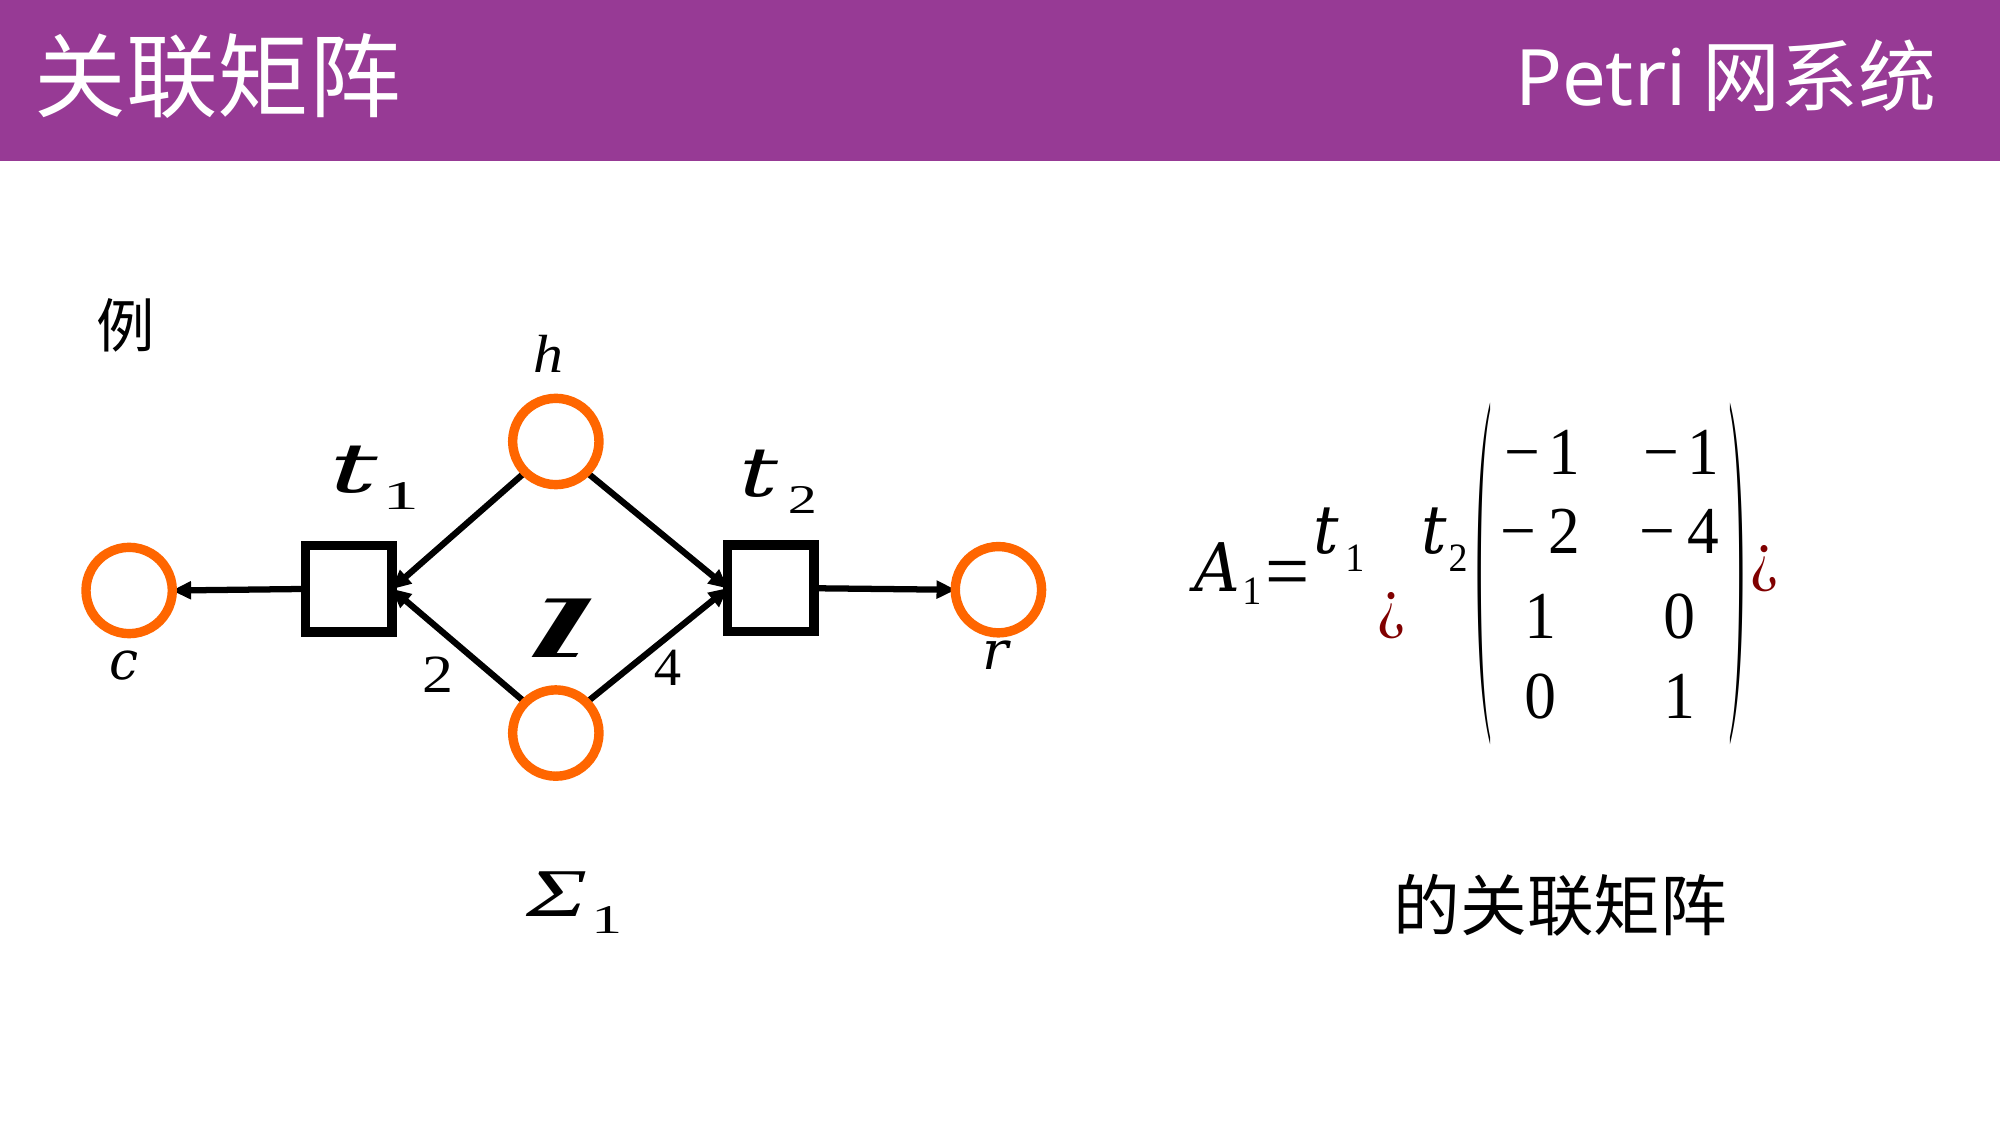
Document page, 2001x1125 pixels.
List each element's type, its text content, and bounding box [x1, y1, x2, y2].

text_box 例 [81, 282, 170, 367]
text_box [86, 325, 1042, 777]
text_box Petri网系统 [1500, 0, 2000, 161]
title 关联矩阵 [19, 0, 1250, 161]
